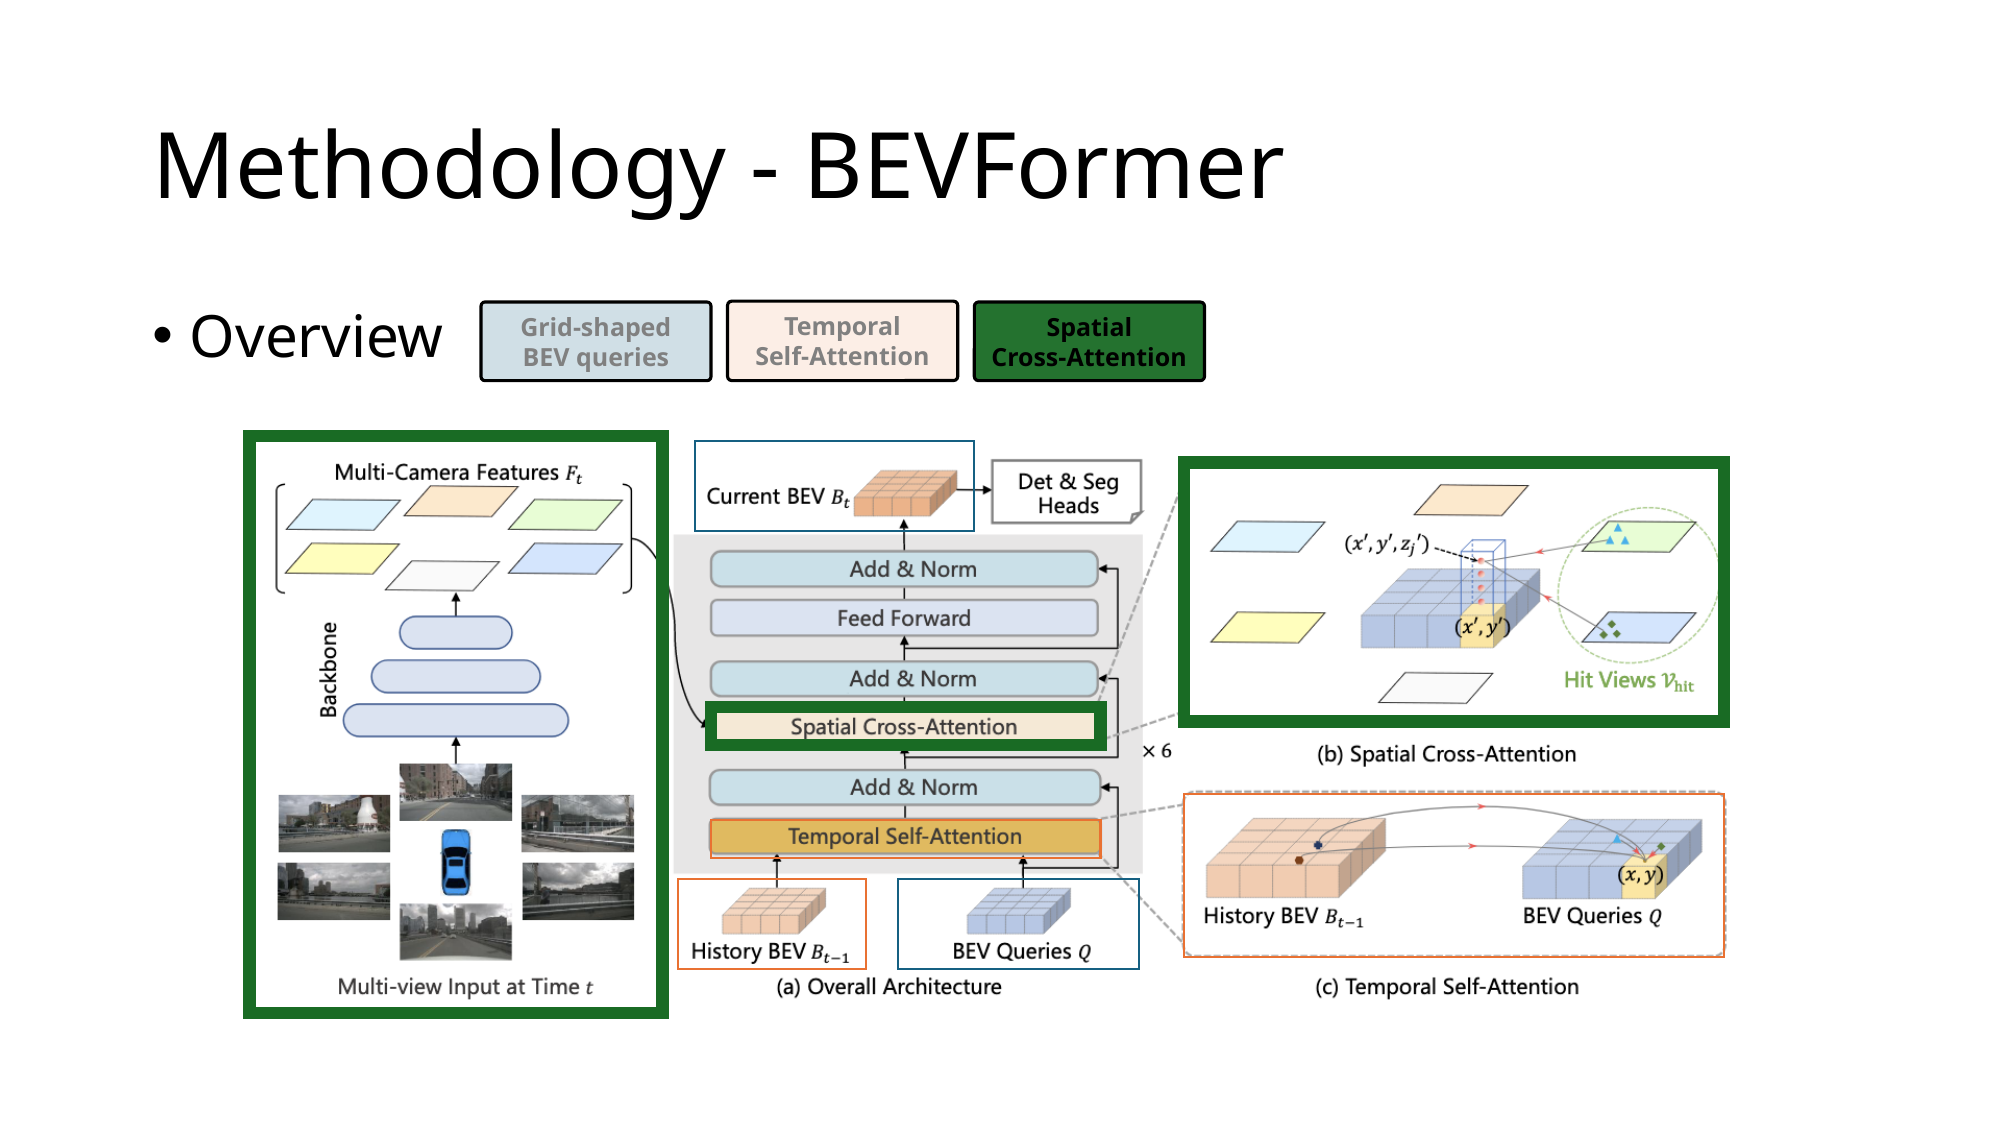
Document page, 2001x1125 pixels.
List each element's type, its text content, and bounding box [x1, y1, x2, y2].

picture [261, 436, 1738, 1015]
text_box [248, 435, 664, 1015]
text_box Grid-shaped BEV queries [479, 300, 713, 383]
list Overview [137, 299, 1863, 1014]
title Methodology - BEVFormer [137, 59, 1863, 278]
text_box Temporal Self-Attention [725, 299, 960, 383]
text_box Spatial Cross-Attention [972, 300, 1207, 383]
